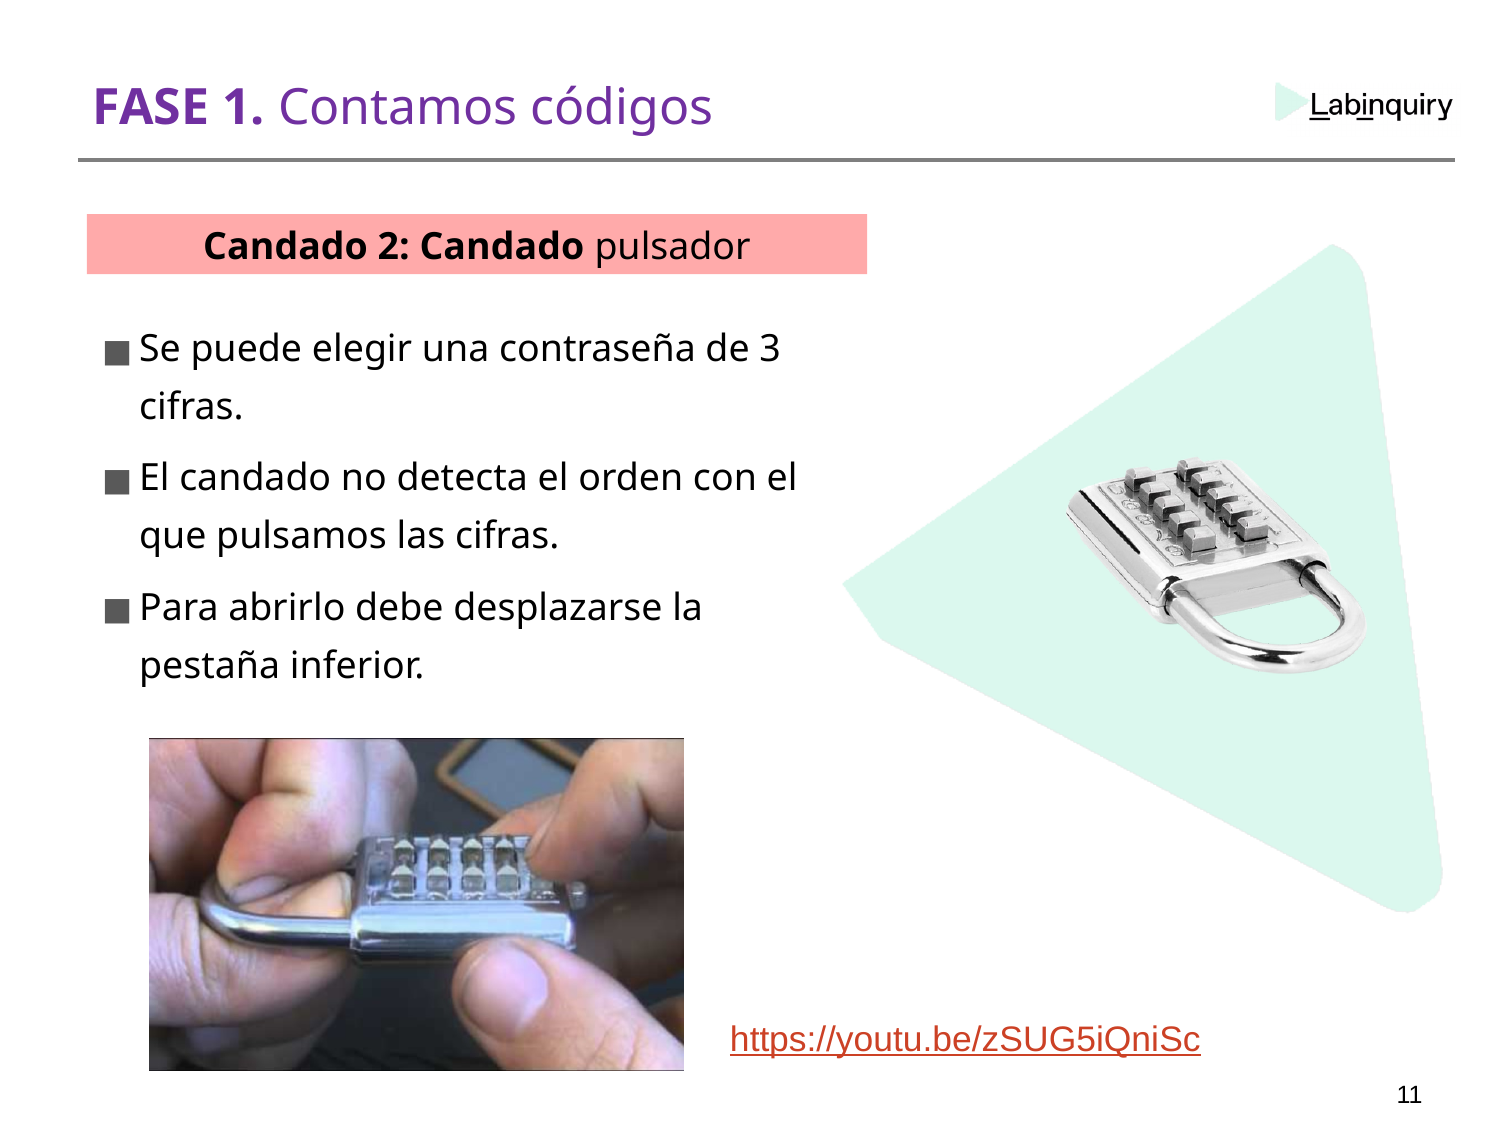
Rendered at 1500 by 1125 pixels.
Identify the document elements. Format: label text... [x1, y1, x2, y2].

picture [148, 737, 684, 1071]
text_box Candado 2: Candado pulsador [86, 214, 868, 275]
title FASE 1. Contamos códigos [77, 52, 1353, 158]
list Se puede elegir una contraseña de 3 cifras. El candado no detecta el orden con el que pulsamos las cifras. Para abrirlo debe desplazarse la pestaña inferior. [86, 302, 868, 1008]
text_box https://youtu.be/zSUG5iQniSc [714, 1008, 1284, 1067]
text_box [1034, 383, 1394, 742]
picture [1353, 83, 1461, 137]
